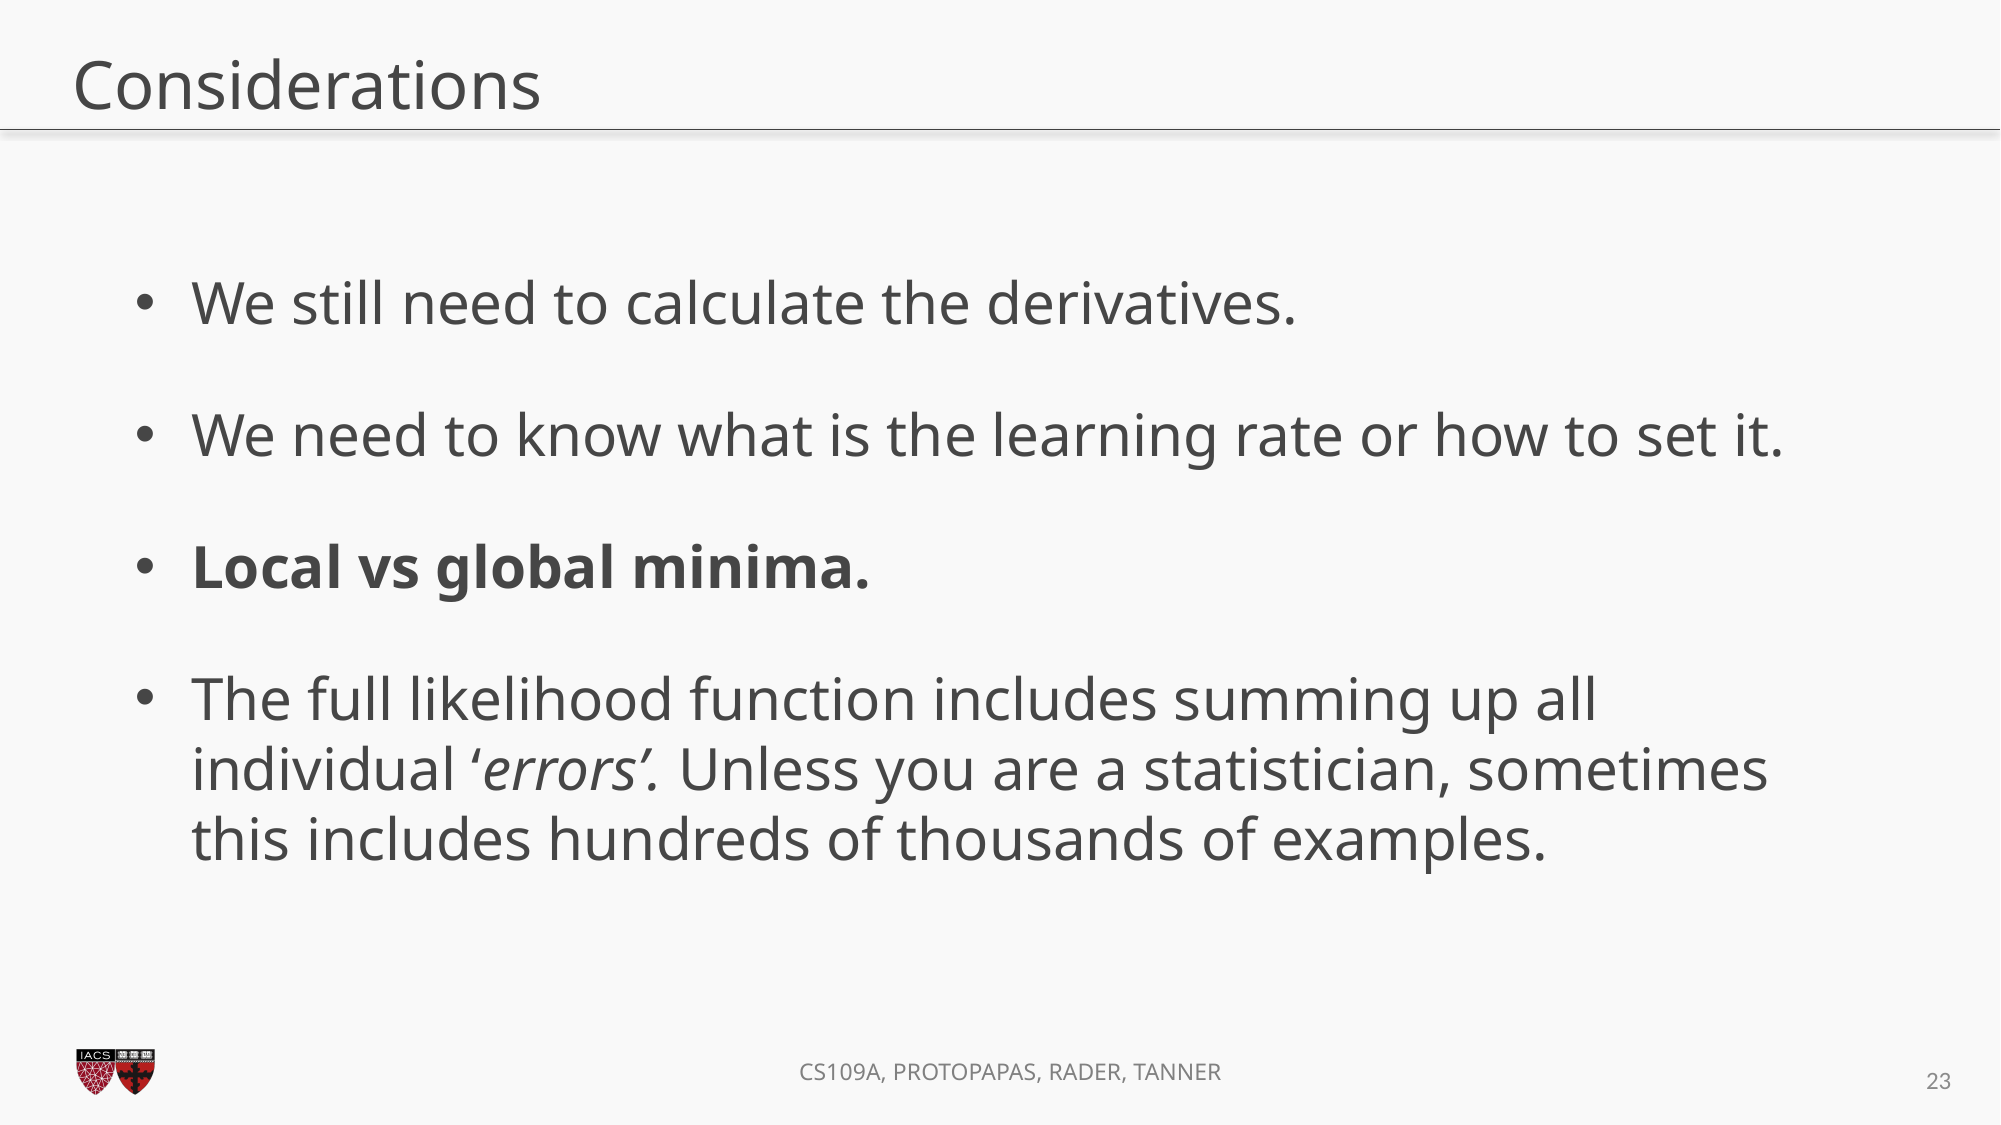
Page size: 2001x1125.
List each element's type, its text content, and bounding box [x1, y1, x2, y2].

picture [75, 1049, 155, 1095]
title Considerations [57, 35, 1943, 162]
list We still need to calculate the derivatives. We need to know what is the learning rate or how to set it. Local vs global minima. The full likelihood function includes summing up all individual ‘errors’. Unless you are a statistician, sometimes this includes hundreds of thousands of examples. [120, 259, 1815, 606]
slide_number 23 [1500, 1050, 1967, 1110]
